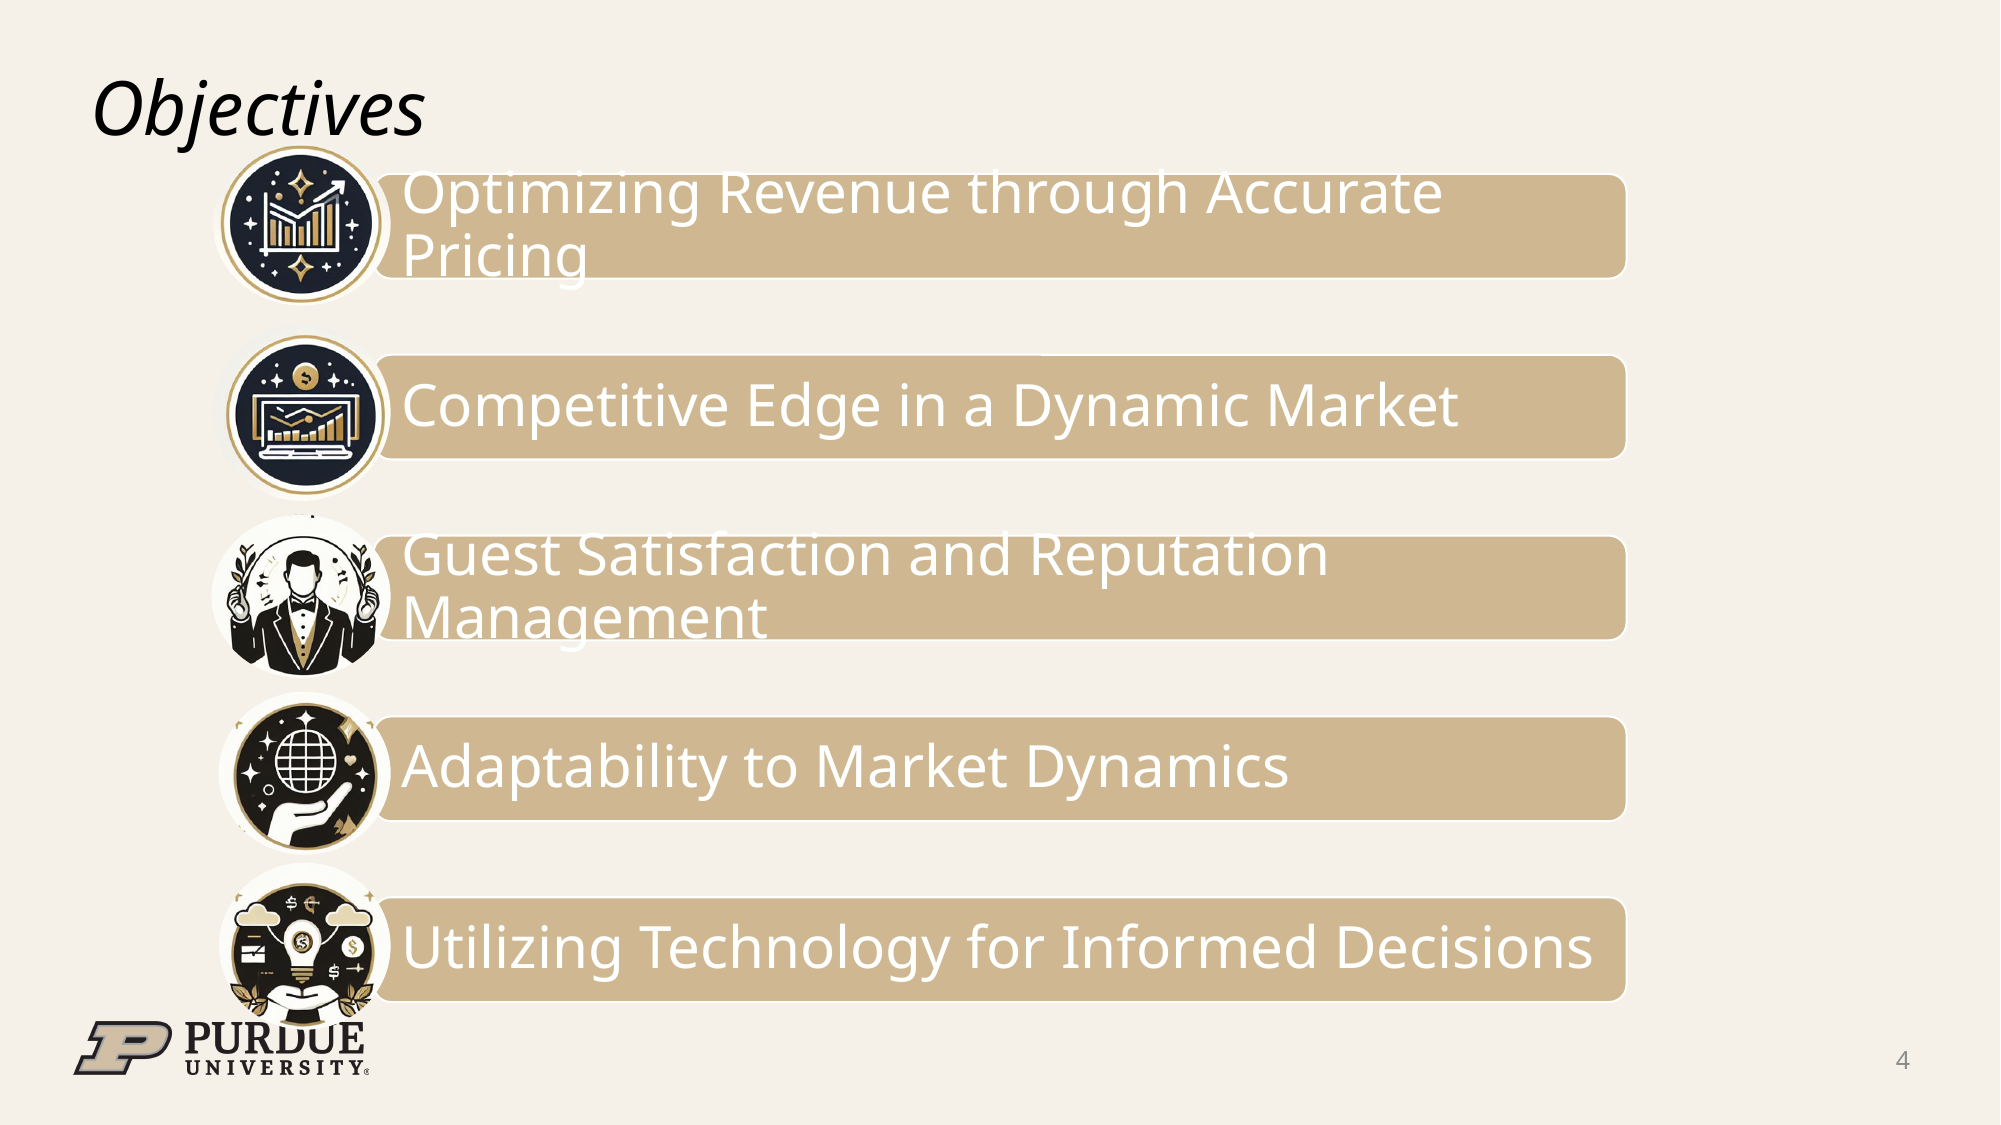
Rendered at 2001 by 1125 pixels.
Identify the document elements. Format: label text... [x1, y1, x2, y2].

picture [211, 514, 391, 678]
picture [213, 142, 391, 306]
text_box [373, 142, 1627, 1034]
title Objectives [75, 62, 1924, 160]
slide_number 4 [1744, 1031, 1925, 1092]
picture [218, 691, 391, 855]
picture [213, 324, 391, 501]
picture [218, 862, 391, 1030]
